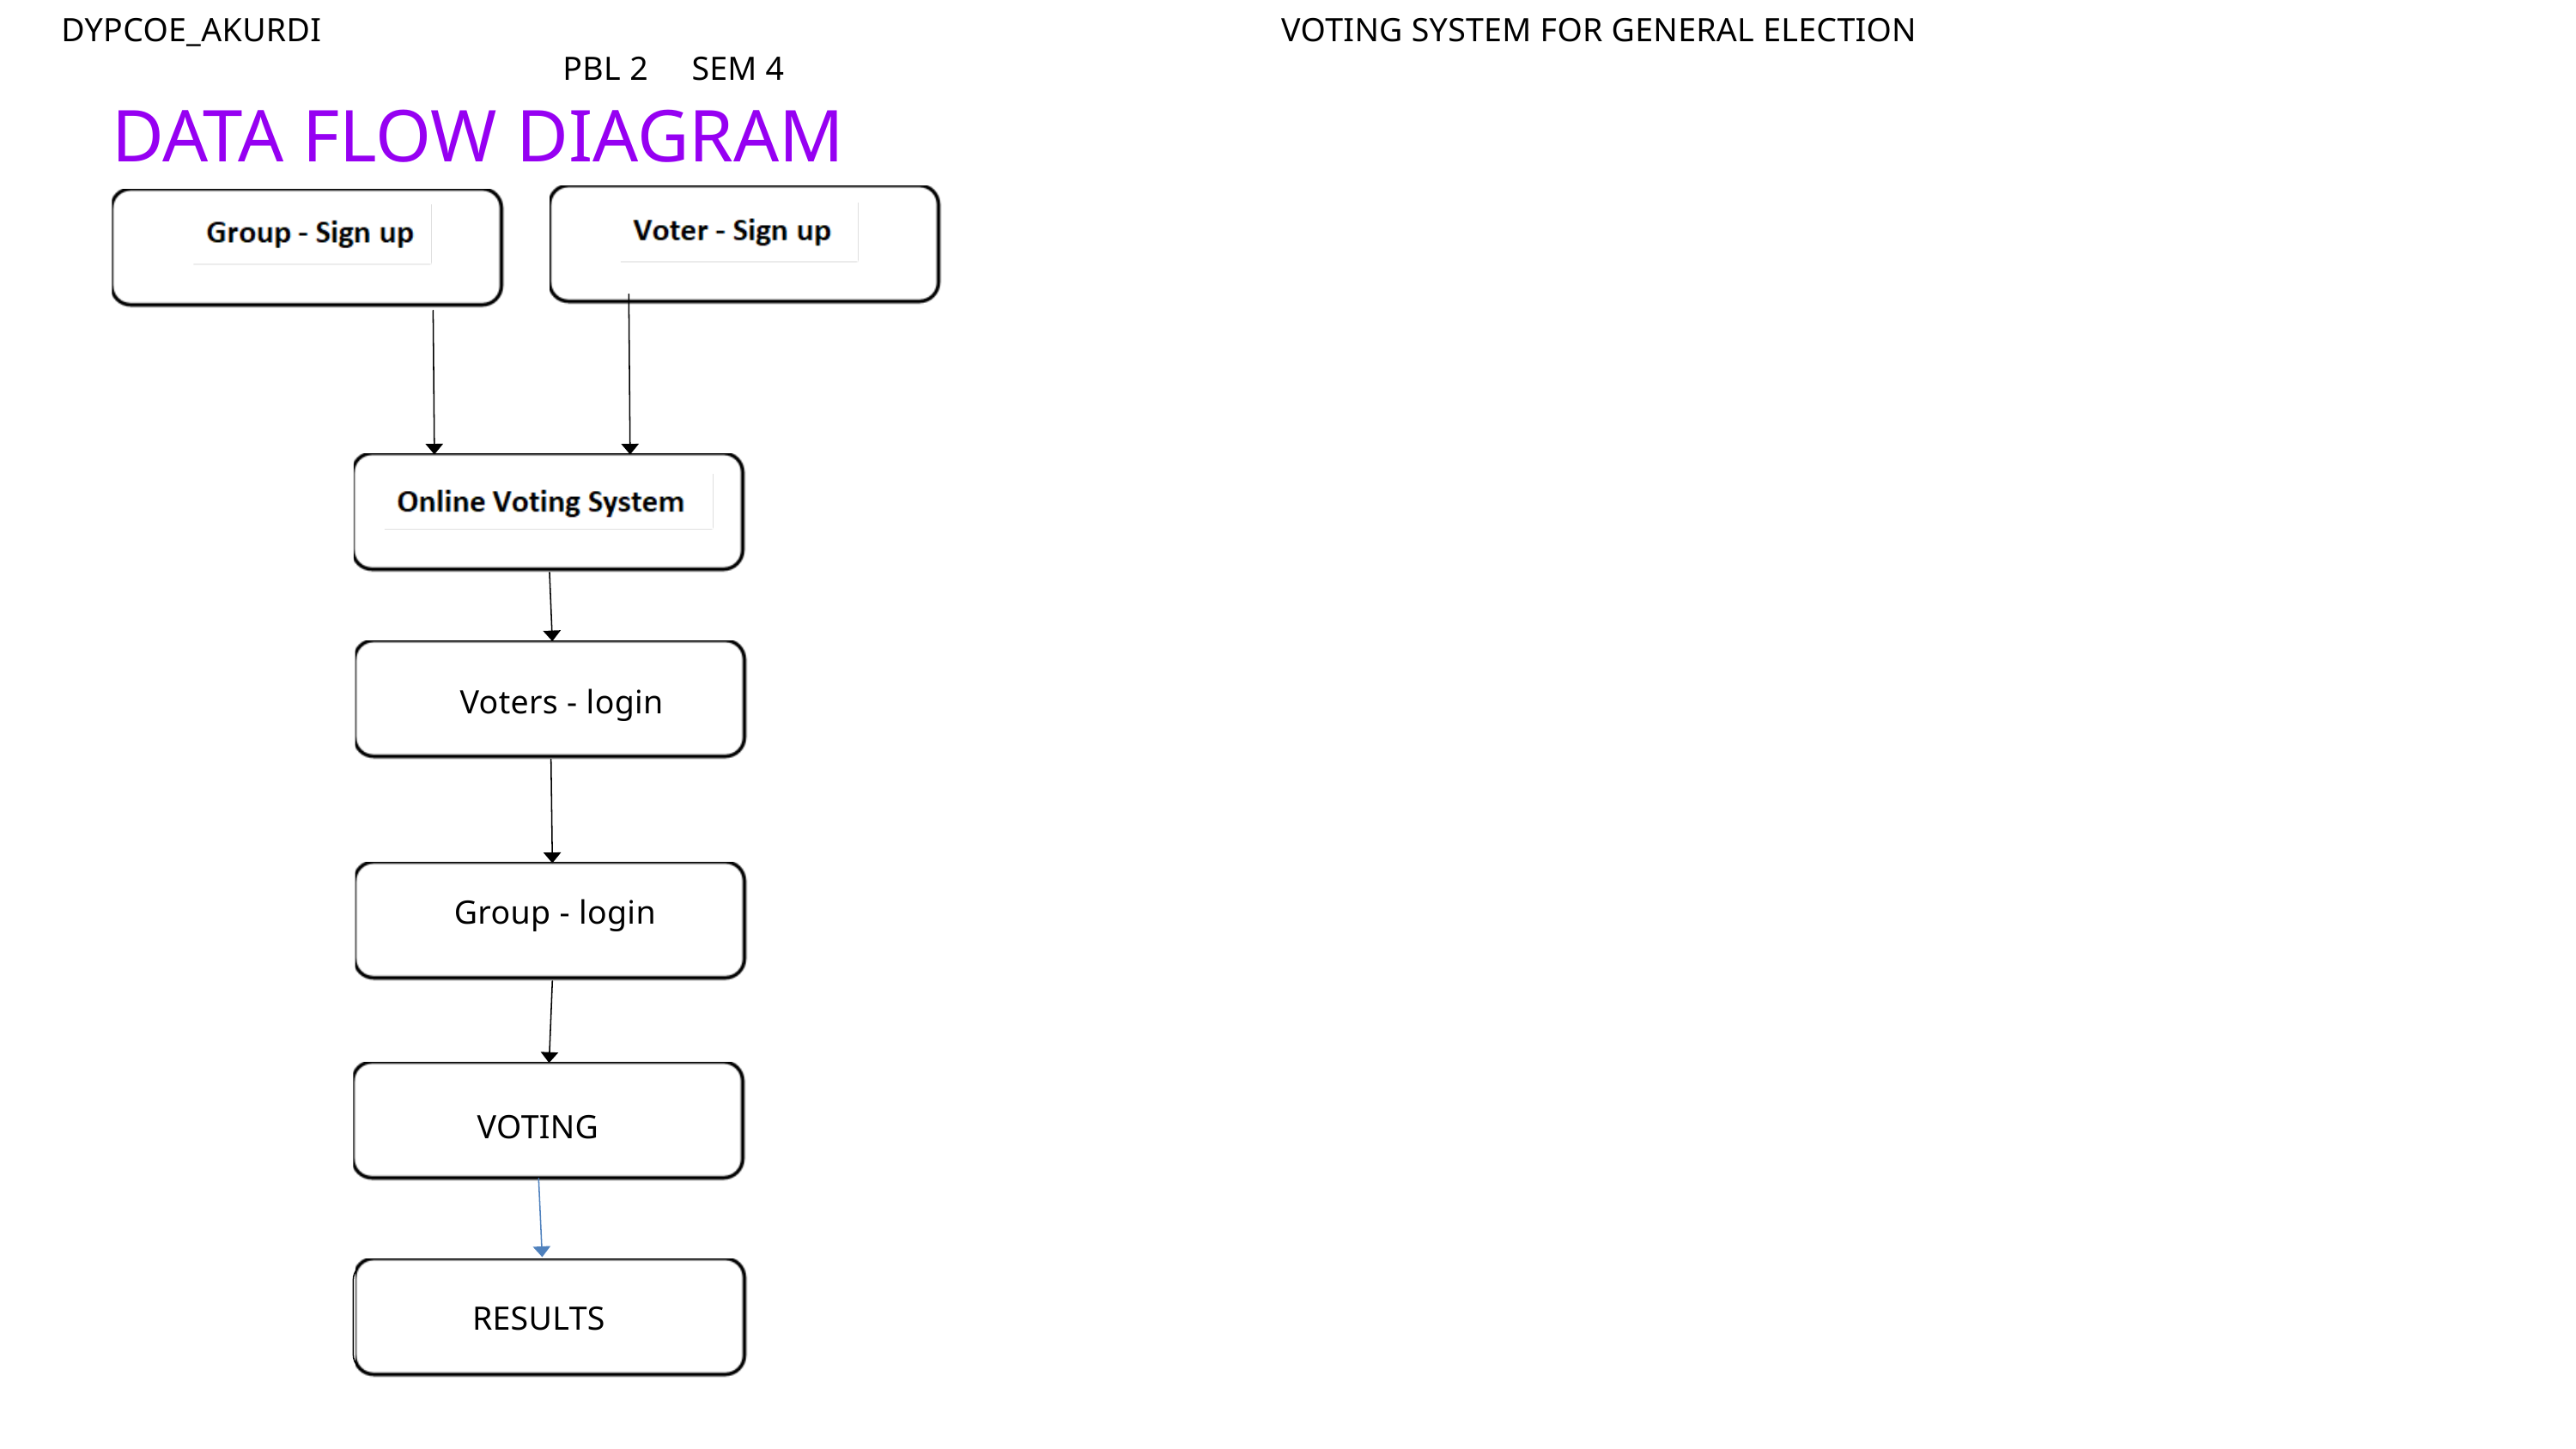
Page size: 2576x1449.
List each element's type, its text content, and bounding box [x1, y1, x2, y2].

text_box [543, 759, 562, 864]
text_box [355, 1258, 749, 1379]
text_box DATA FLOW DIAGRAM [112, 88, 2113, 177]
text_box [353, 1062, 747, 1182]
text_box [193, 204, 434, 269]
text_box [355, 862, 749, 982]
text_box [621, 294, 640, 455]
text_box [620, 203, 861, 266]
text_box [425, 310, 444, 455]
text_box [543, 572, 562, 641]
text_box [384, 474, 716, 532]
text_box [353, 453, 747, 573]
text_box [550, 185, 943, 306]
text_box Voters - login [459, 682, 677, 721]
text_box [540, 980, 559, 1064]
text_box DYPCOE_AKURDI VOTING SYSTEM FOR GENERAL ELECTION PBL 2 SEM 4 [61, 9, 2515, 88]
text_box [112, 189, 506, 310]
text_box [532, 1178, 551, 1258]
text_box [355, 640, 749, 761]
text_box VOTING [477, 1106, 703, 1145]
text_box Group - login [453, 892, 734, 931]
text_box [352, 1261, 720, 1374]
